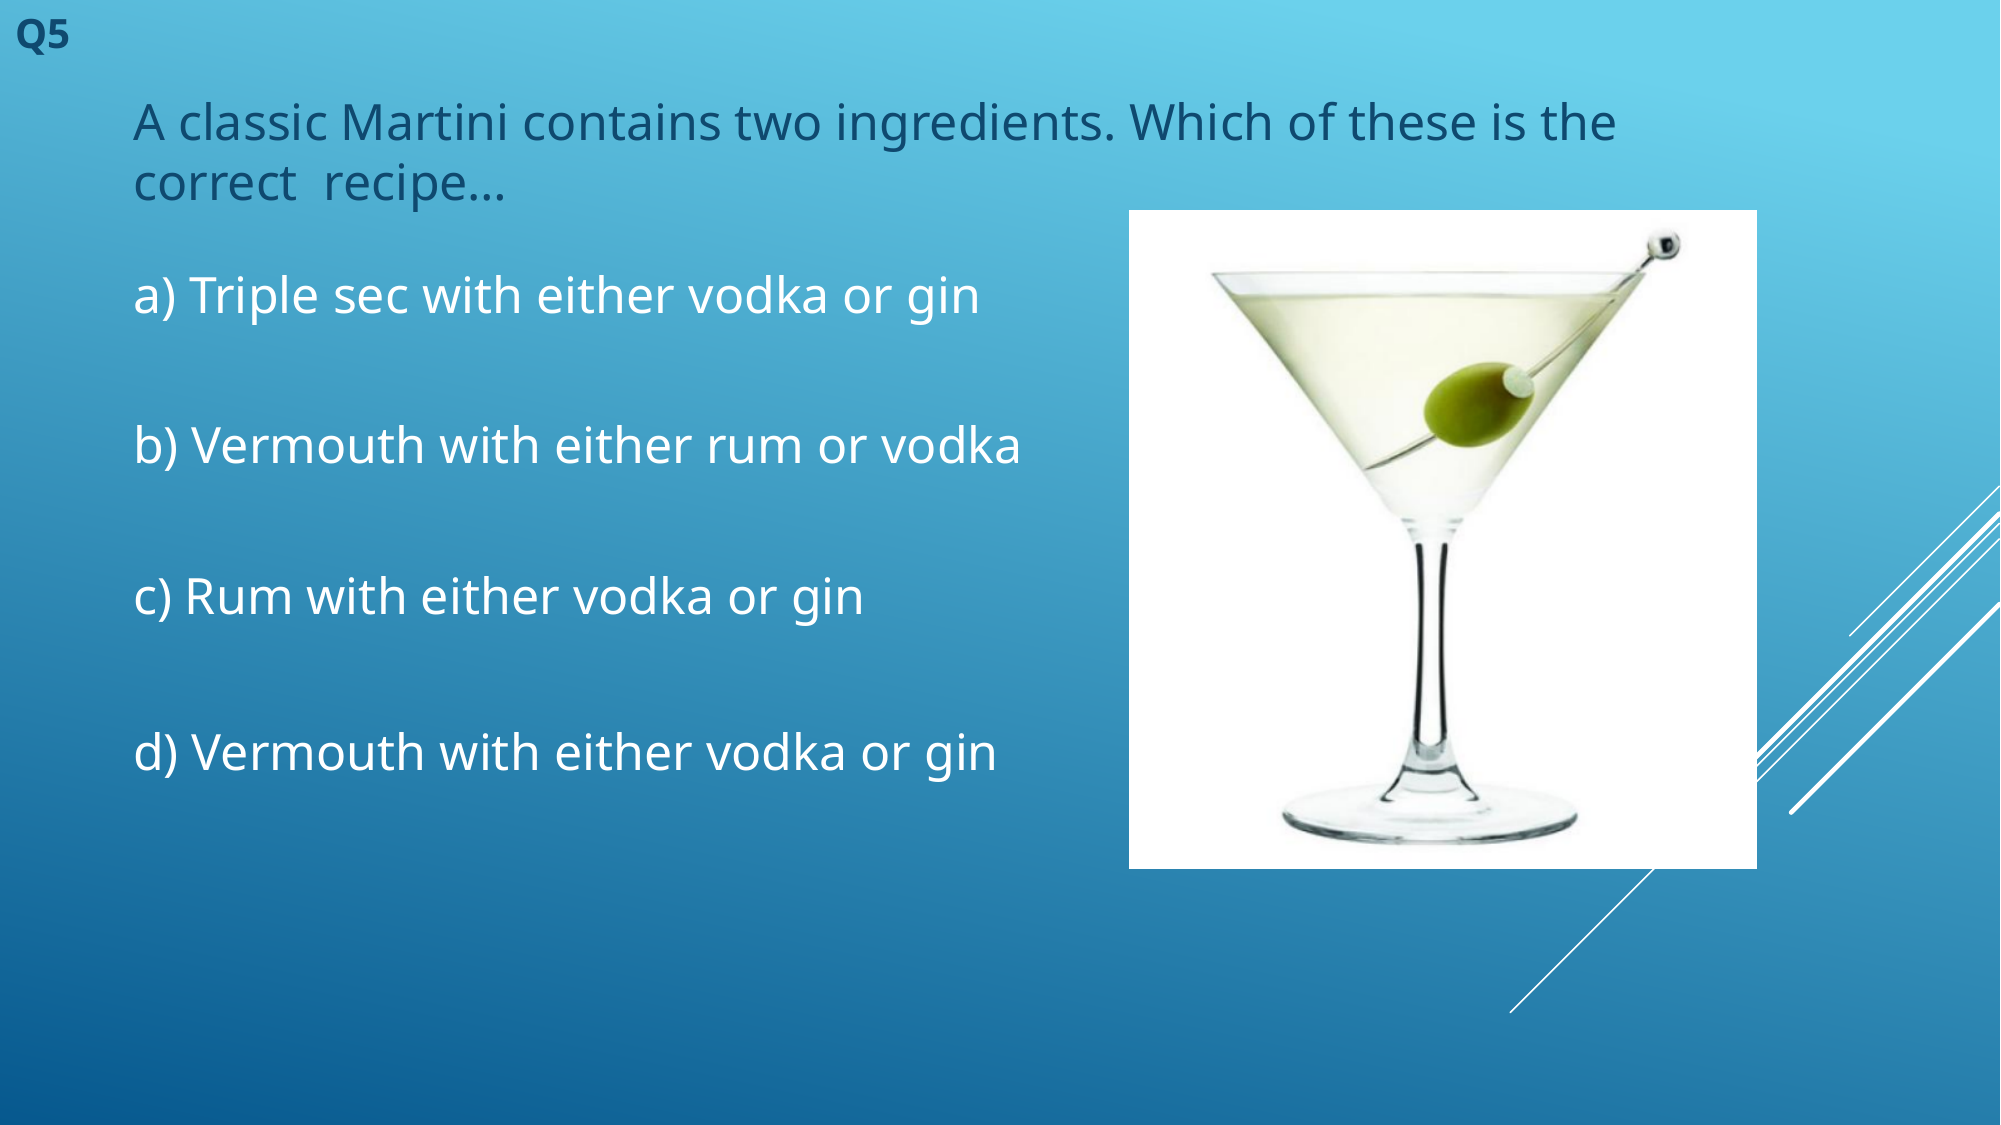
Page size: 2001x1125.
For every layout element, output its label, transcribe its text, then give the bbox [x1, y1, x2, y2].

list A classic Martini contains two ingredients. Which of these is the correct recipe… [118, 70, 1772, 231]
text_box d) Vermouth with either vodka or gin [118, 719, 1129, 783]
text_box a) Triple sec with either vodka or gin [118, 261, 1129, 326]
text_box Q5 [0, 0, 165, 65]
text_box b) Vermouth with either rum or vodka [118, 411, 1097, 476]
text_box c) Rum with either vodka or gin [118, 562, 1042, 627]
picture [1129, 210, 1757, 869]
